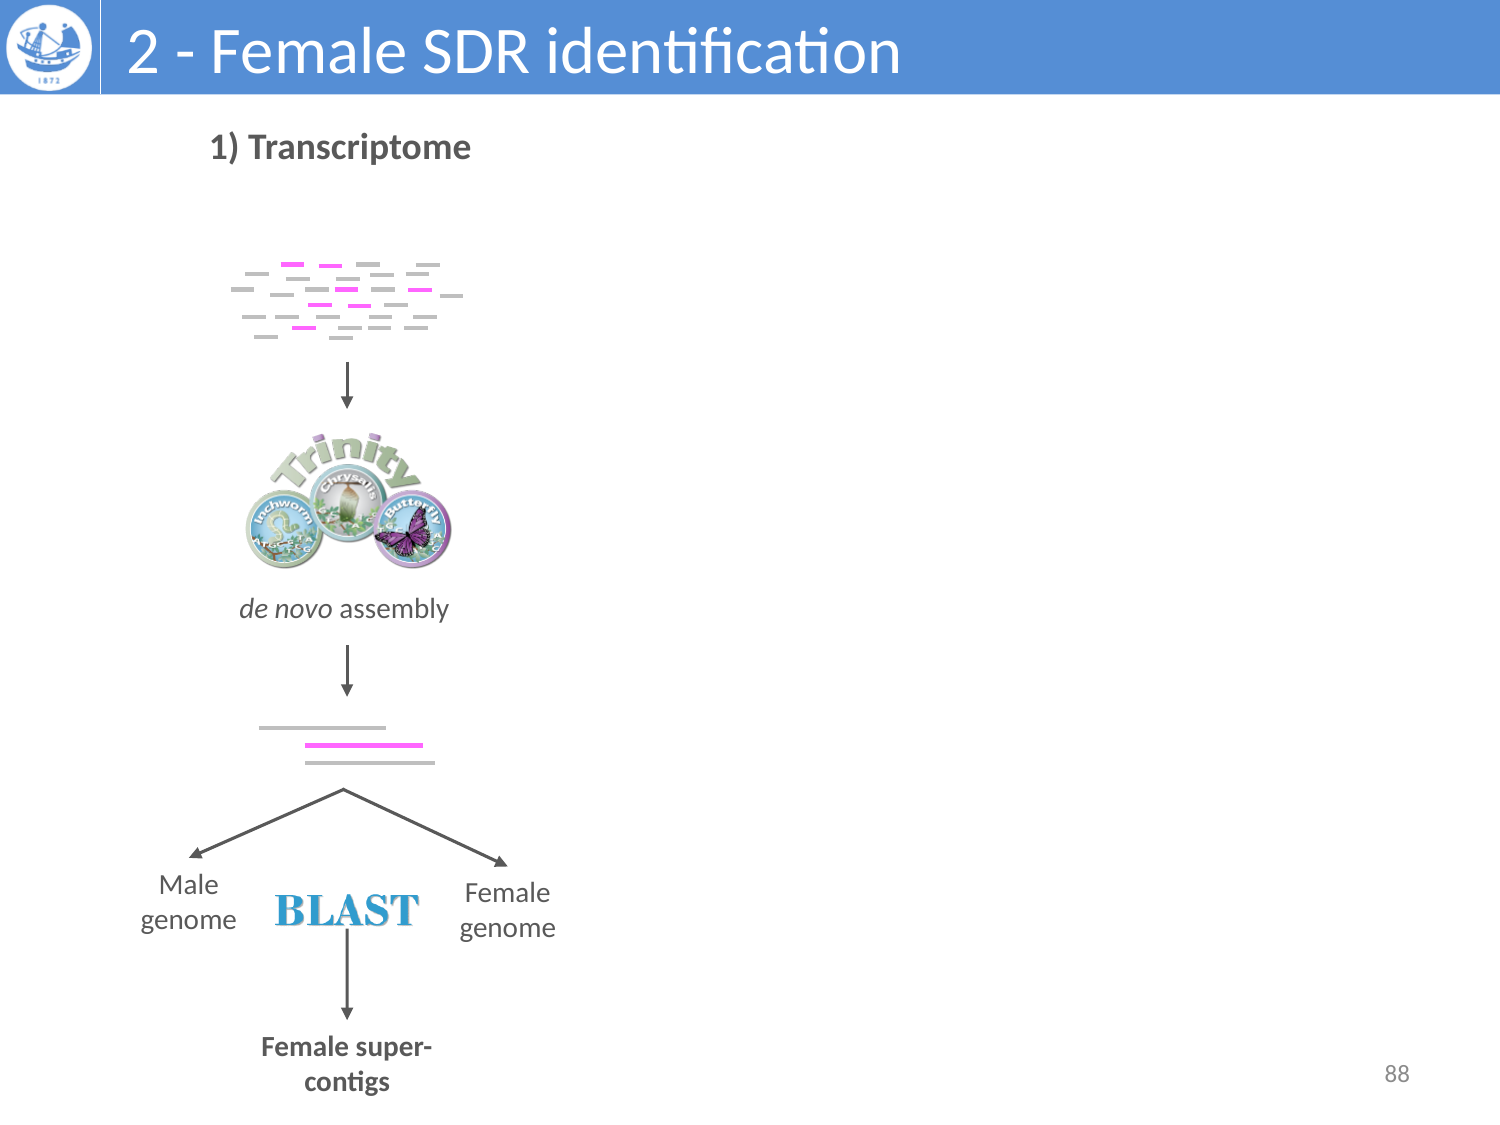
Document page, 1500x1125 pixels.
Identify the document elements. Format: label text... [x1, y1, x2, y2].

text_box [101, 0, 1500, 96]
text_box 2 - Female SDR identification [112, 7, 1495, 88]
slide_number 88 [1074, 1042, 1425, 1103]
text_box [188, 788, 341, 858]
picture [270, 889, 425, 929]
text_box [230, 264, 464, 339]
text_box Female genome [419, 866, 597, 952]
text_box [342, 788, 509, 867]
picture [2, 0, 96, 95]
text_box Male genome [100, 857, 278, 943]
text_box de novo assembly [186, 582, 502, 632]
picture [242, 432, 452, 570]
text_box Female super-contigs [207, 1020, 488, 1105]
text_box 1) Transcriptome [157, 114, 524, 175]
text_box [258, 727, 436, 764]
